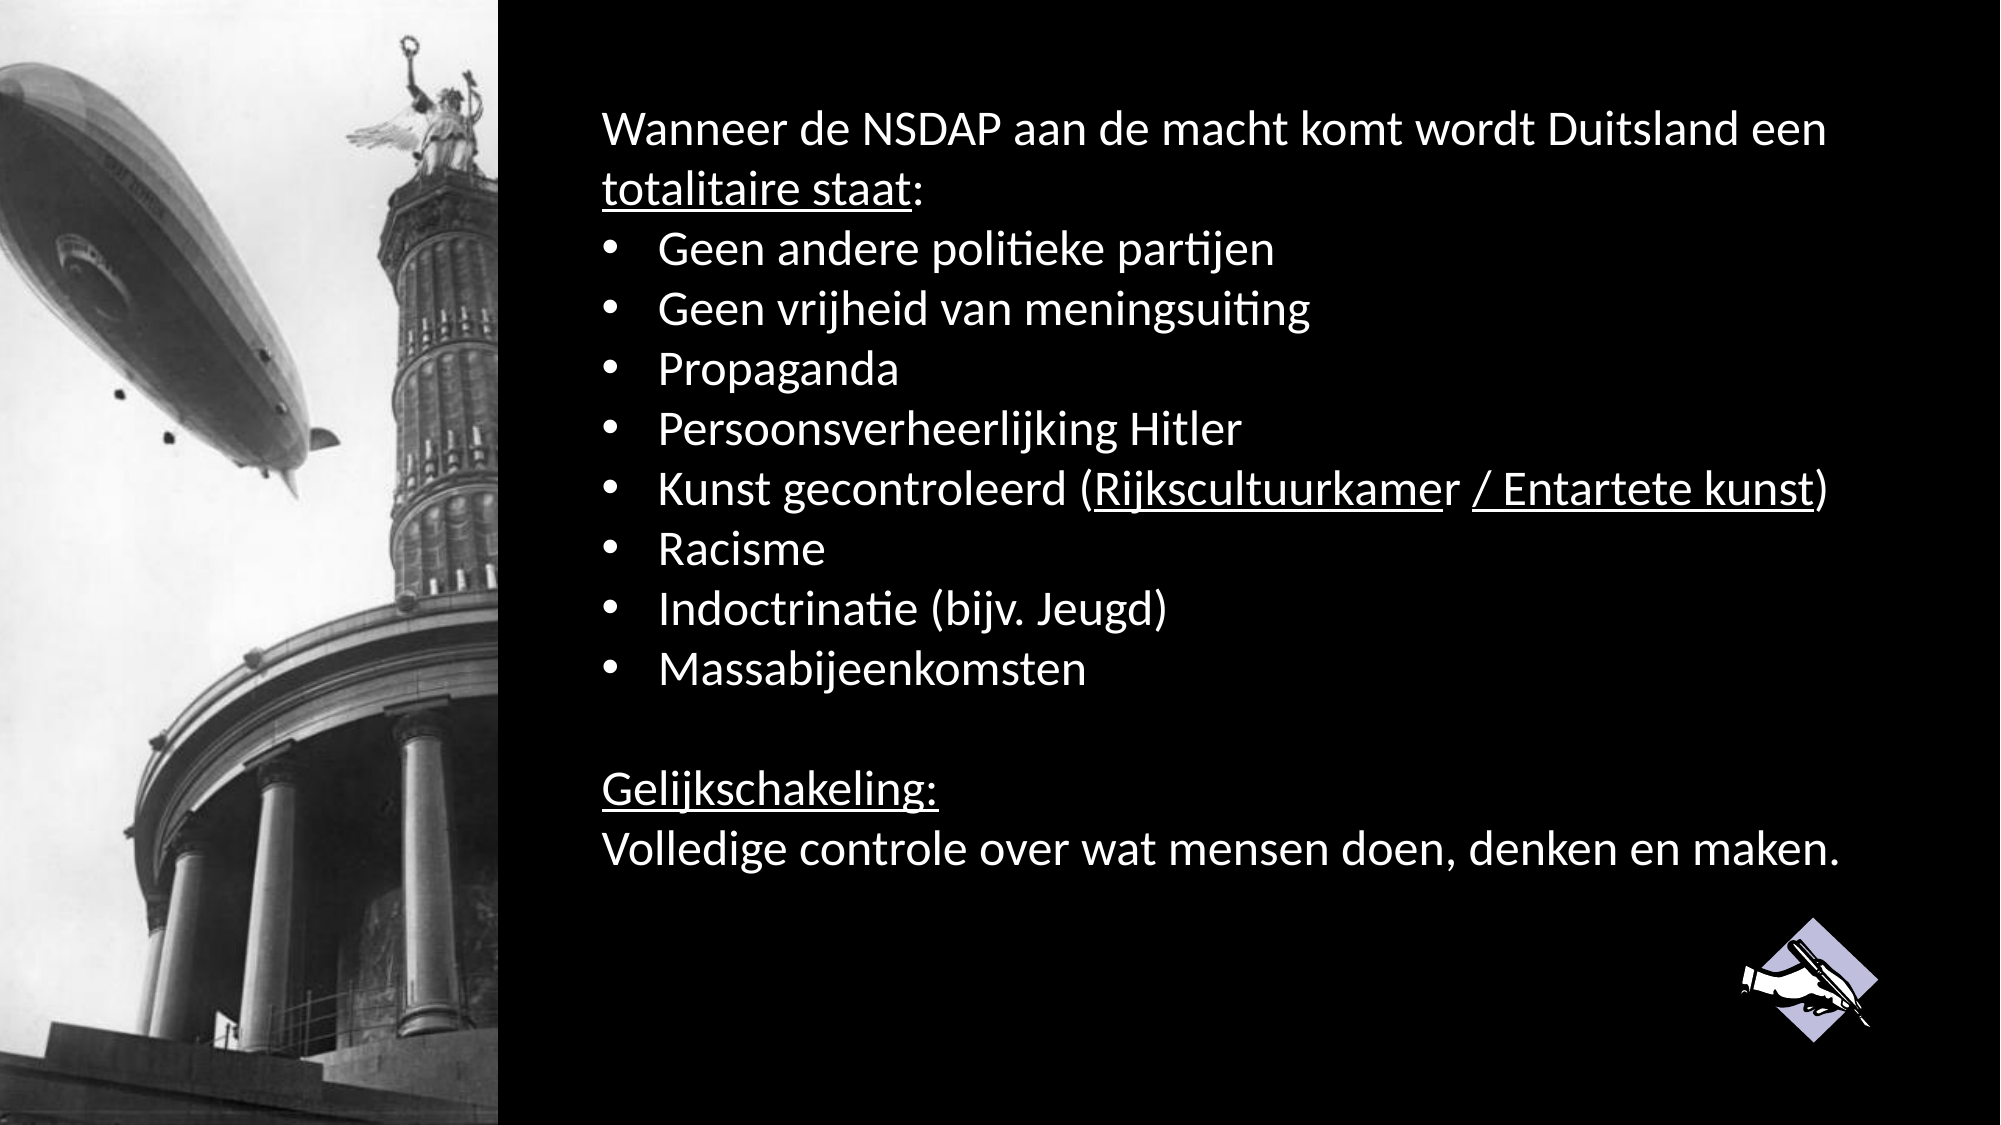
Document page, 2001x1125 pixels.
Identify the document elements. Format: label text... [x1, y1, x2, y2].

picture [0, 0, 498, 1125]
picture [1734, 909, 1887, 1051]
text_box Wanneer de NSDAP aan de macht komt wordt Duitsland een totalitaire staat: Geen andere politieke partijen Geen vrijheid van meningsuiting Propaganda Persoonsverheerlijking Hitler Kunst gecontroleerd (Rijkscultuurkamer / Entartete kunst) Racisme Indoctrinatie (bijv. Jeugd) Massabijeenkomsten Gelijkschakeling: Volledige controle over wat mensen doen, denken en maken. [586, 88, 1923, 1124]
